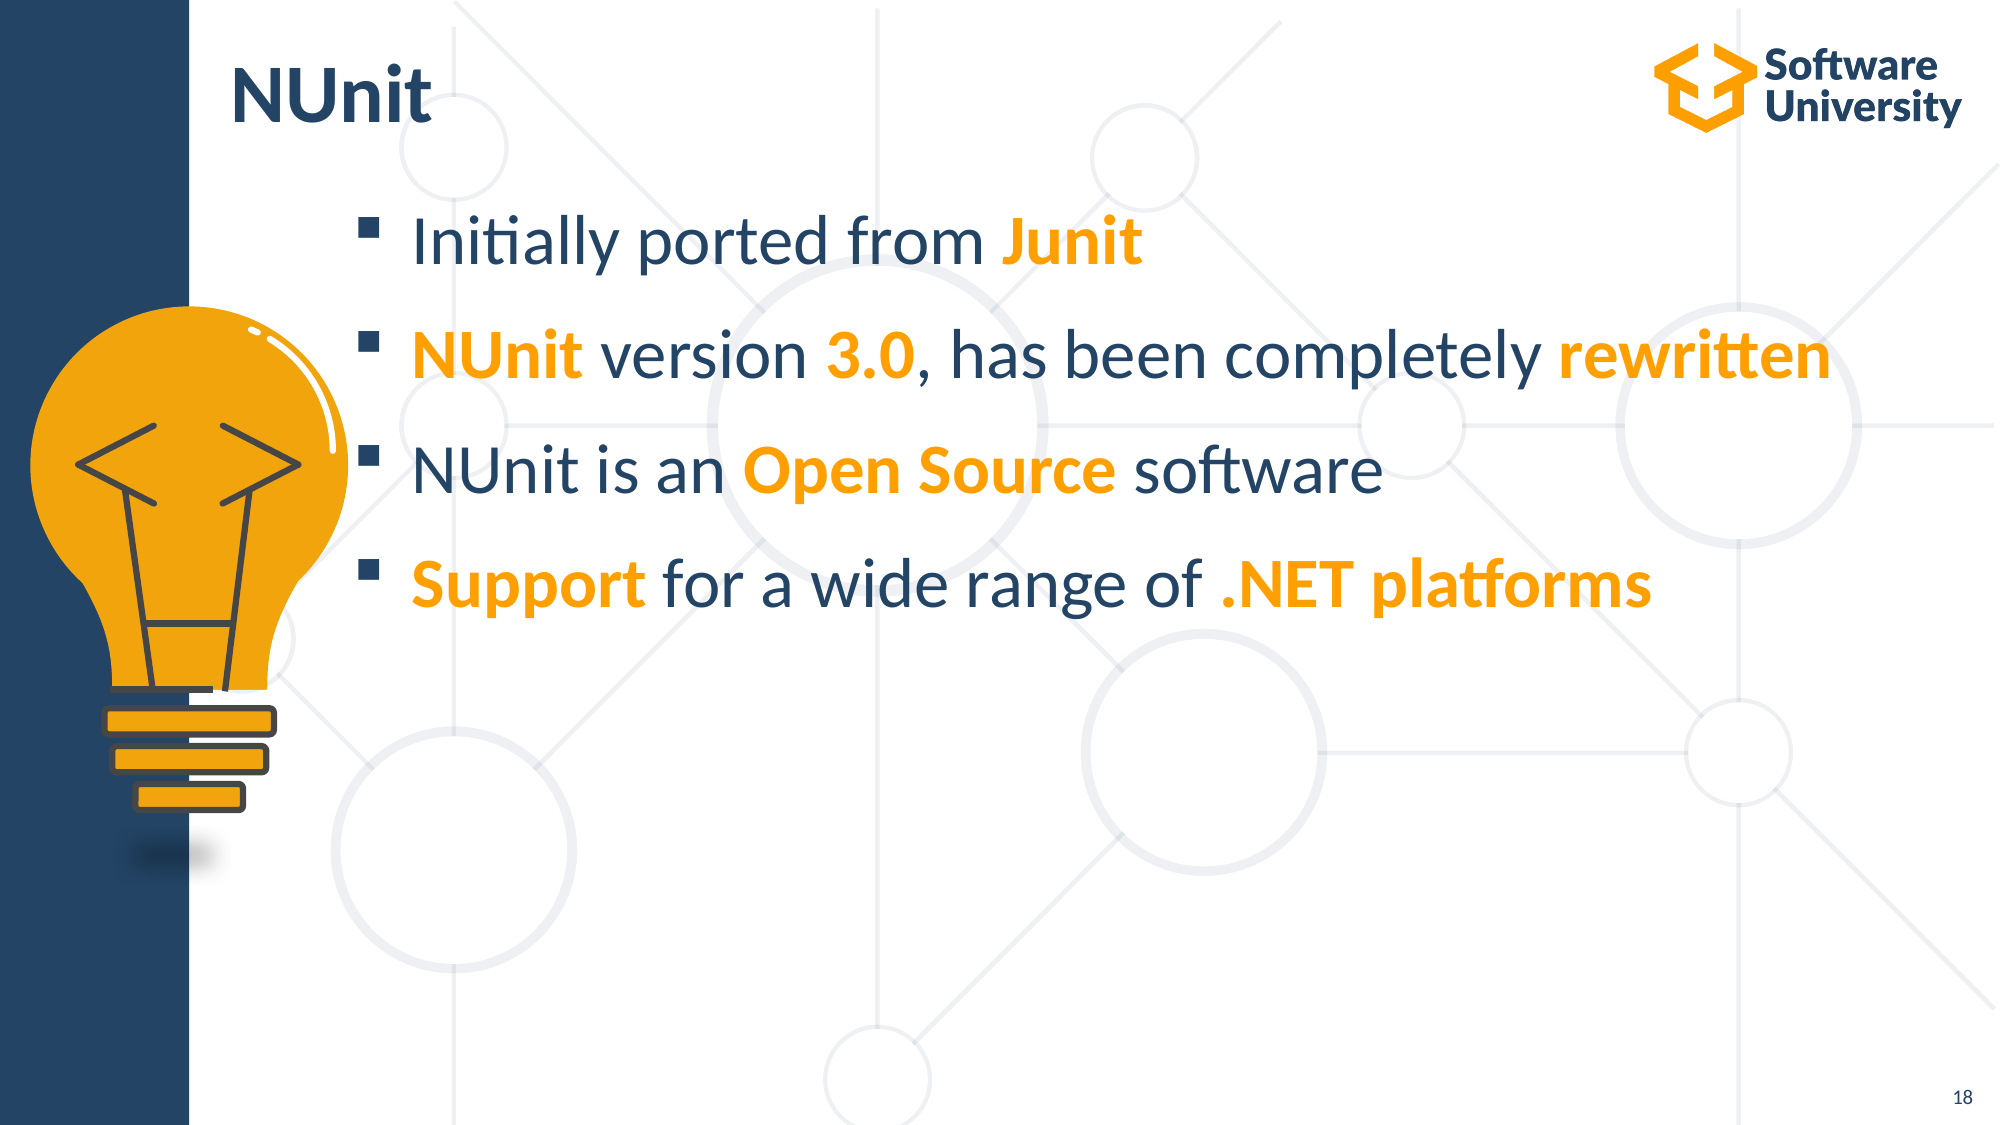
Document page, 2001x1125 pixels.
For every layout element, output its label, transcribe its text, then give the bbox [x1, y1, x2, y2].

list Initially ported from Junit NUnit version 3.0, has been completely rewritten NUnit is an Open Source software Support for a wide range of .NET platforms [334, 183, 1997, 1094]
title NUnit [212, 16, 1628, 162]
text_box 18 [1927, 1067, 1989, 1117]
picture [1641, 31, 1973, 145]
